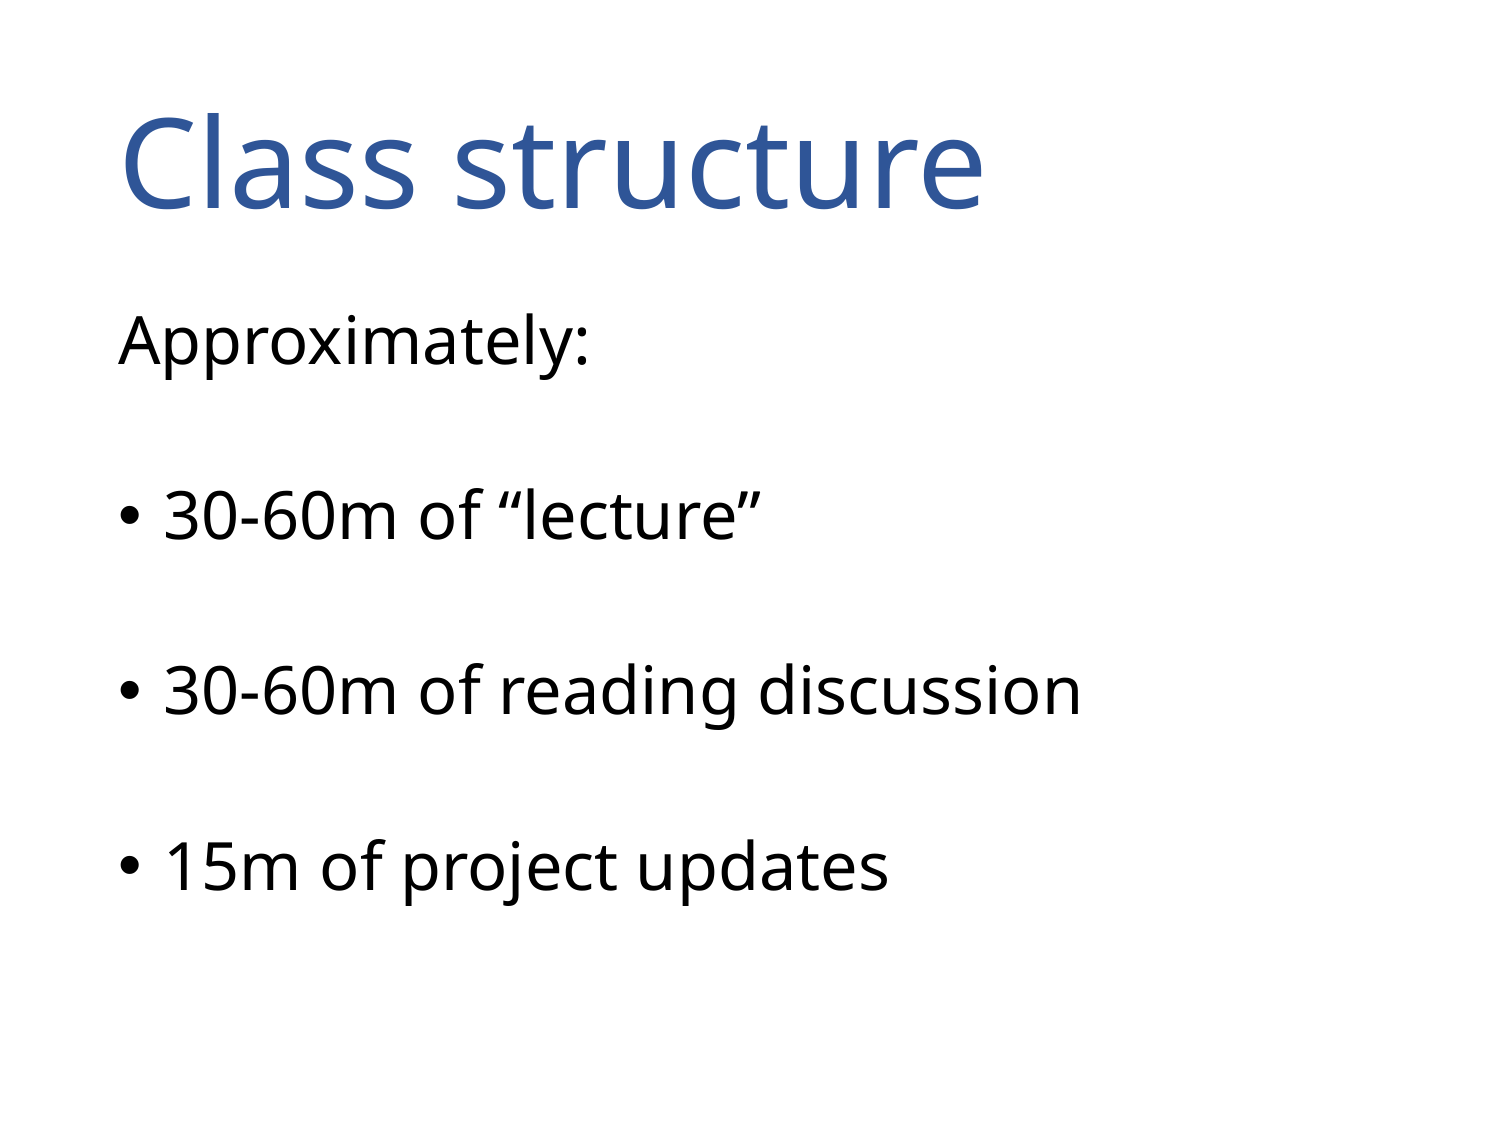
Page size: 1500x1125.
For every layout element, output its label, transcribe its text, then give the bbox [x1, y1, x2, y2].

list Approximately: 30-60m of “lecture” 30-60m of reading discussion 15m of project updates [103, 299, 1397, 1014]
title Class structure [103, 59, 1397, 278]
